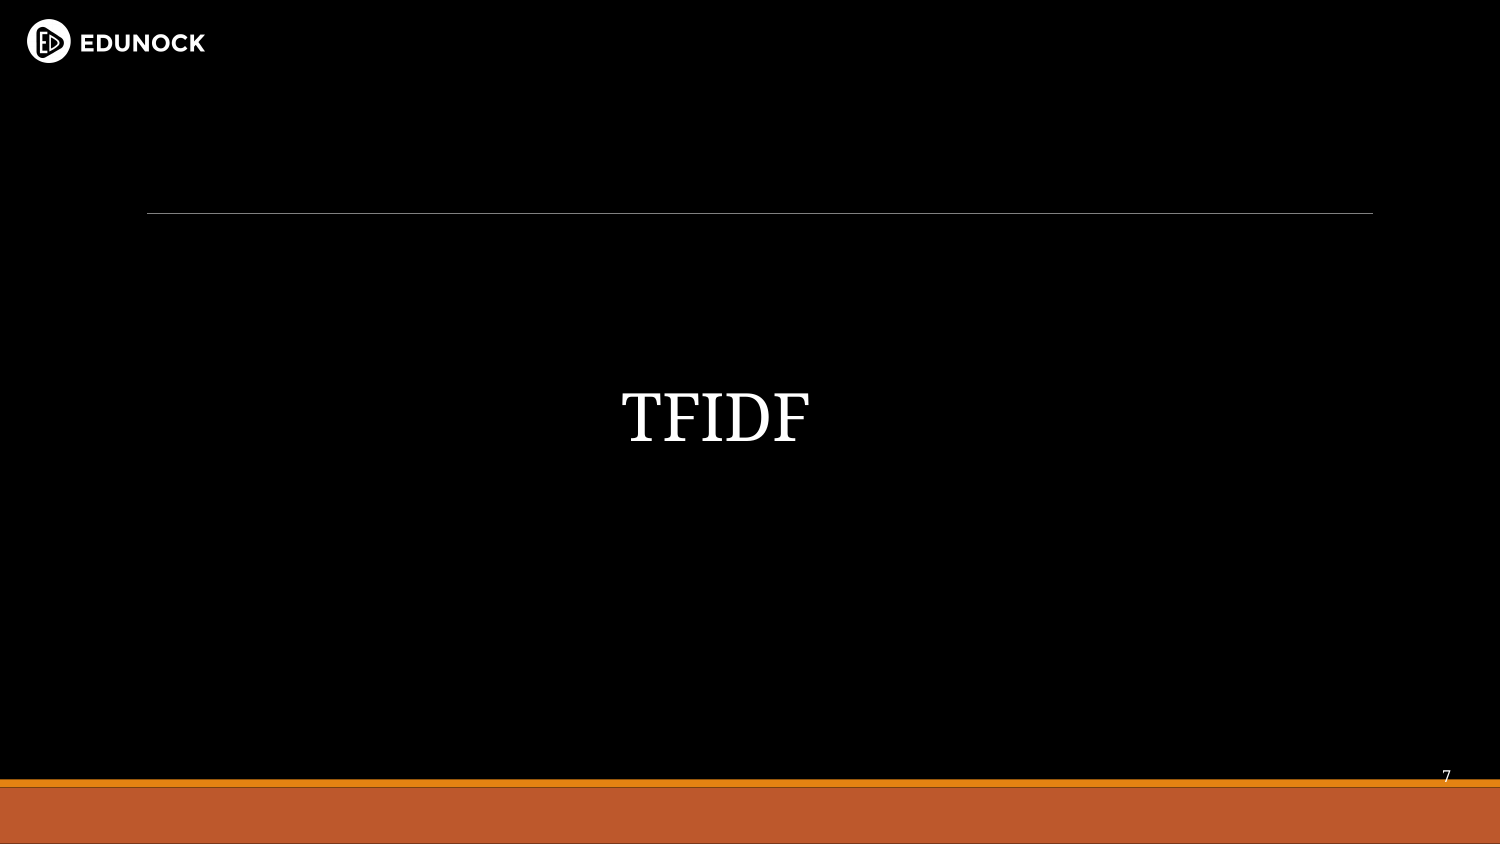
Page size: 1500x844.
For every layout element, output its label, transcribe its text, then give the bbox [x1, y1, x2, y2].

picture [26, 18, 205, 64]
slide_number 7 [1376, 745, 1467, 810]
title TFIDF [241, 286, 1192, 557]
